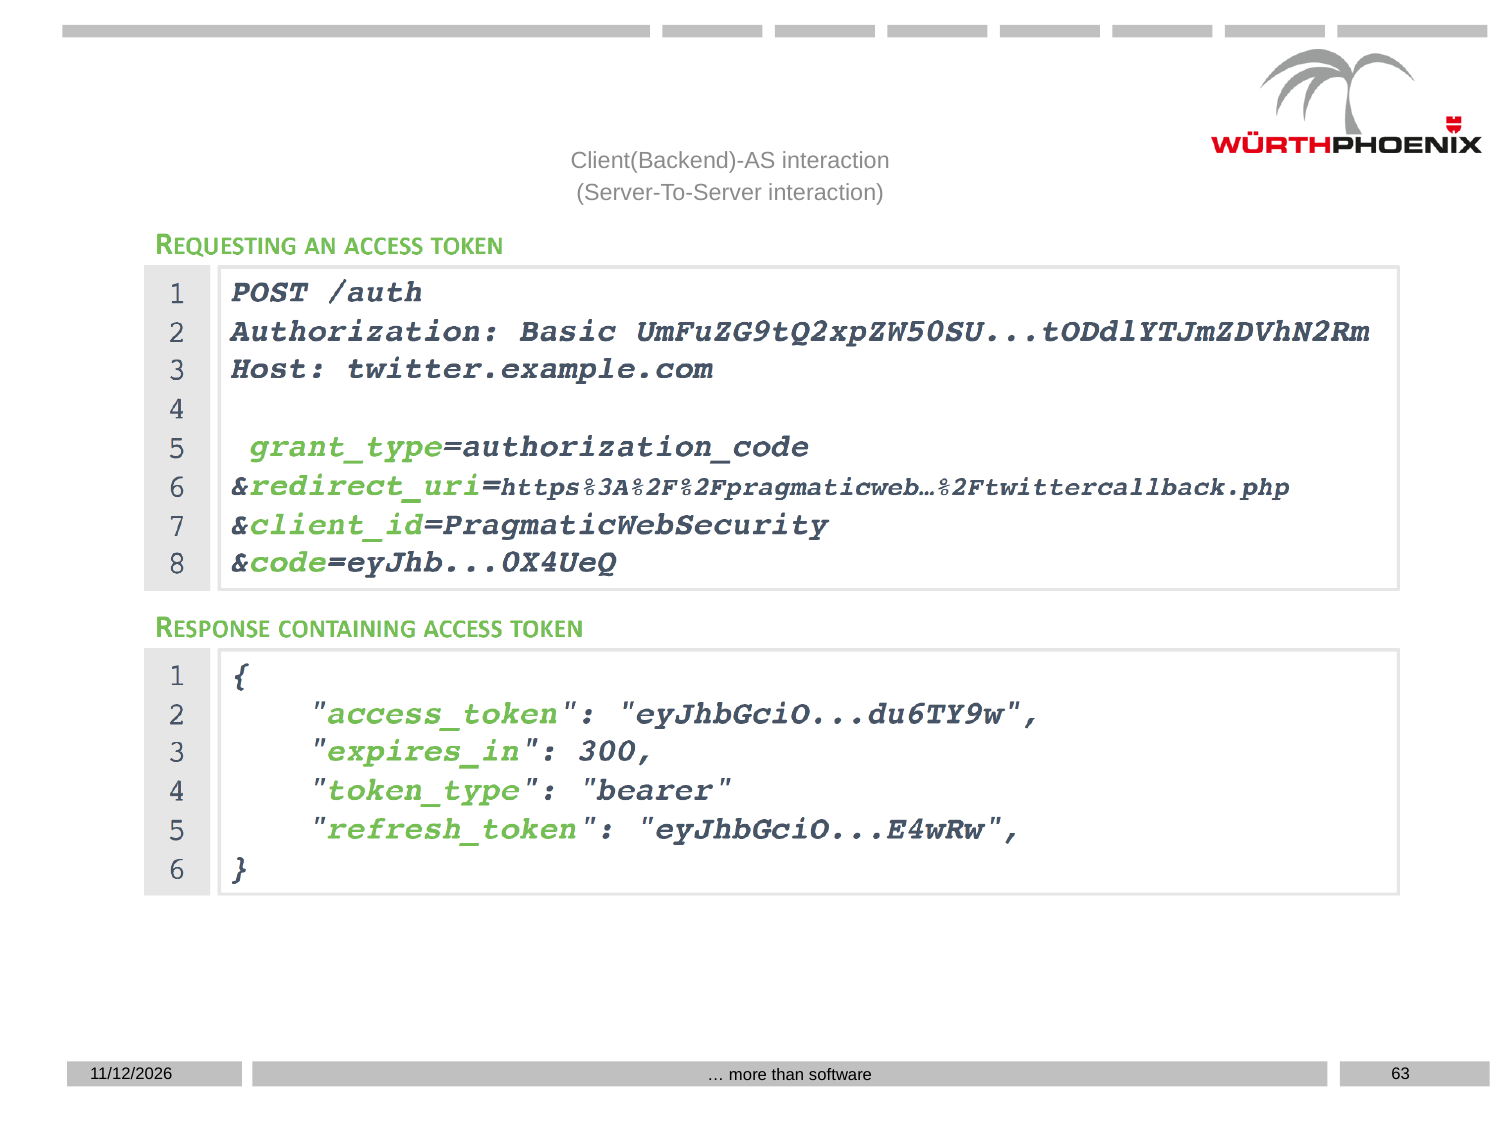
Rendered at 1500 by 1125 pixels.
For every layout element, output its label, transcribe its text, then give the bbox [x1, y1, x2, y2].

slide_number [75, 1042, 425, 1103]
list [137, 224, 1406, 901]
slide_number 63 [1074, 1042, 1425, 1103]
picture [1211, 49, 1482, 153]
text_box Client(Backend)-AS interaction (Server-To-Server interaction) [399, 137, 1061, 214]
